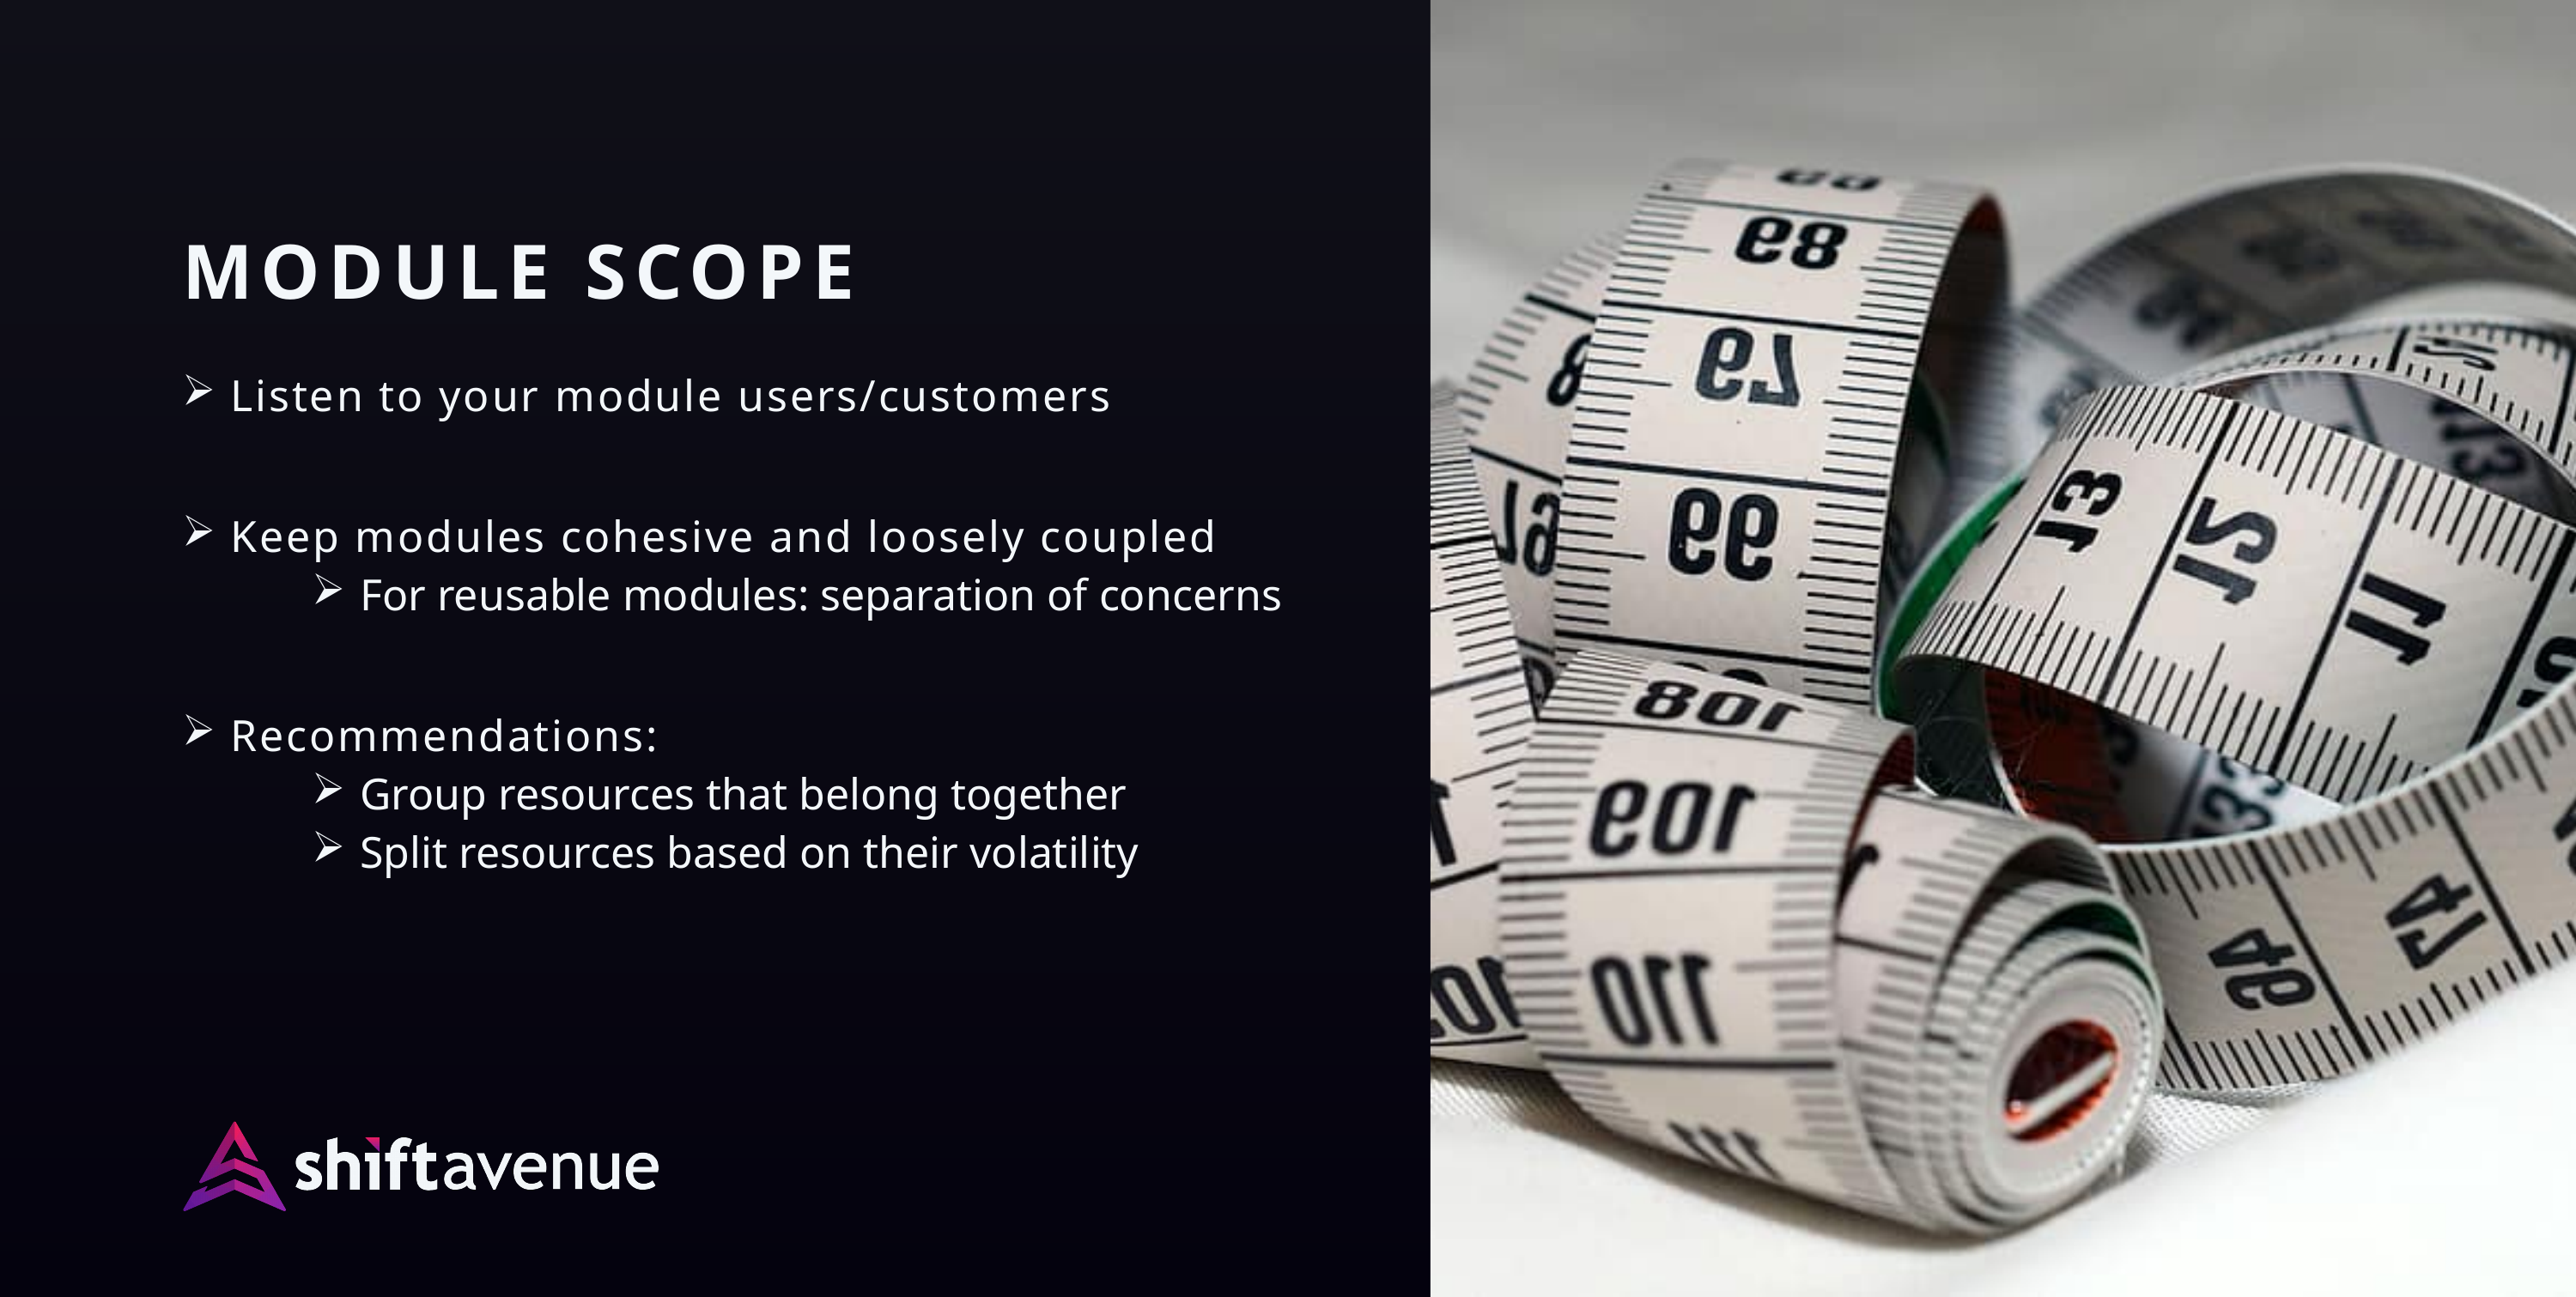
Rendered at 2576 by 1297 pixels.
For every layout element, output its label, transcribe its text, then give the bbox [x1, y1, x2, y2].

title Module Scope [182, 151, 1288, 316]
picture [182, 1119, 659, 1213]
list Listen to your module users/customers Keep modules cohesive and loosely coupled For reusable modules: separation of concerns Recommendations: Group resources that belong together Split resources based on their volatility [182, 374, 1288, 1049]
picture [1430, 0, 2576, 1297]
